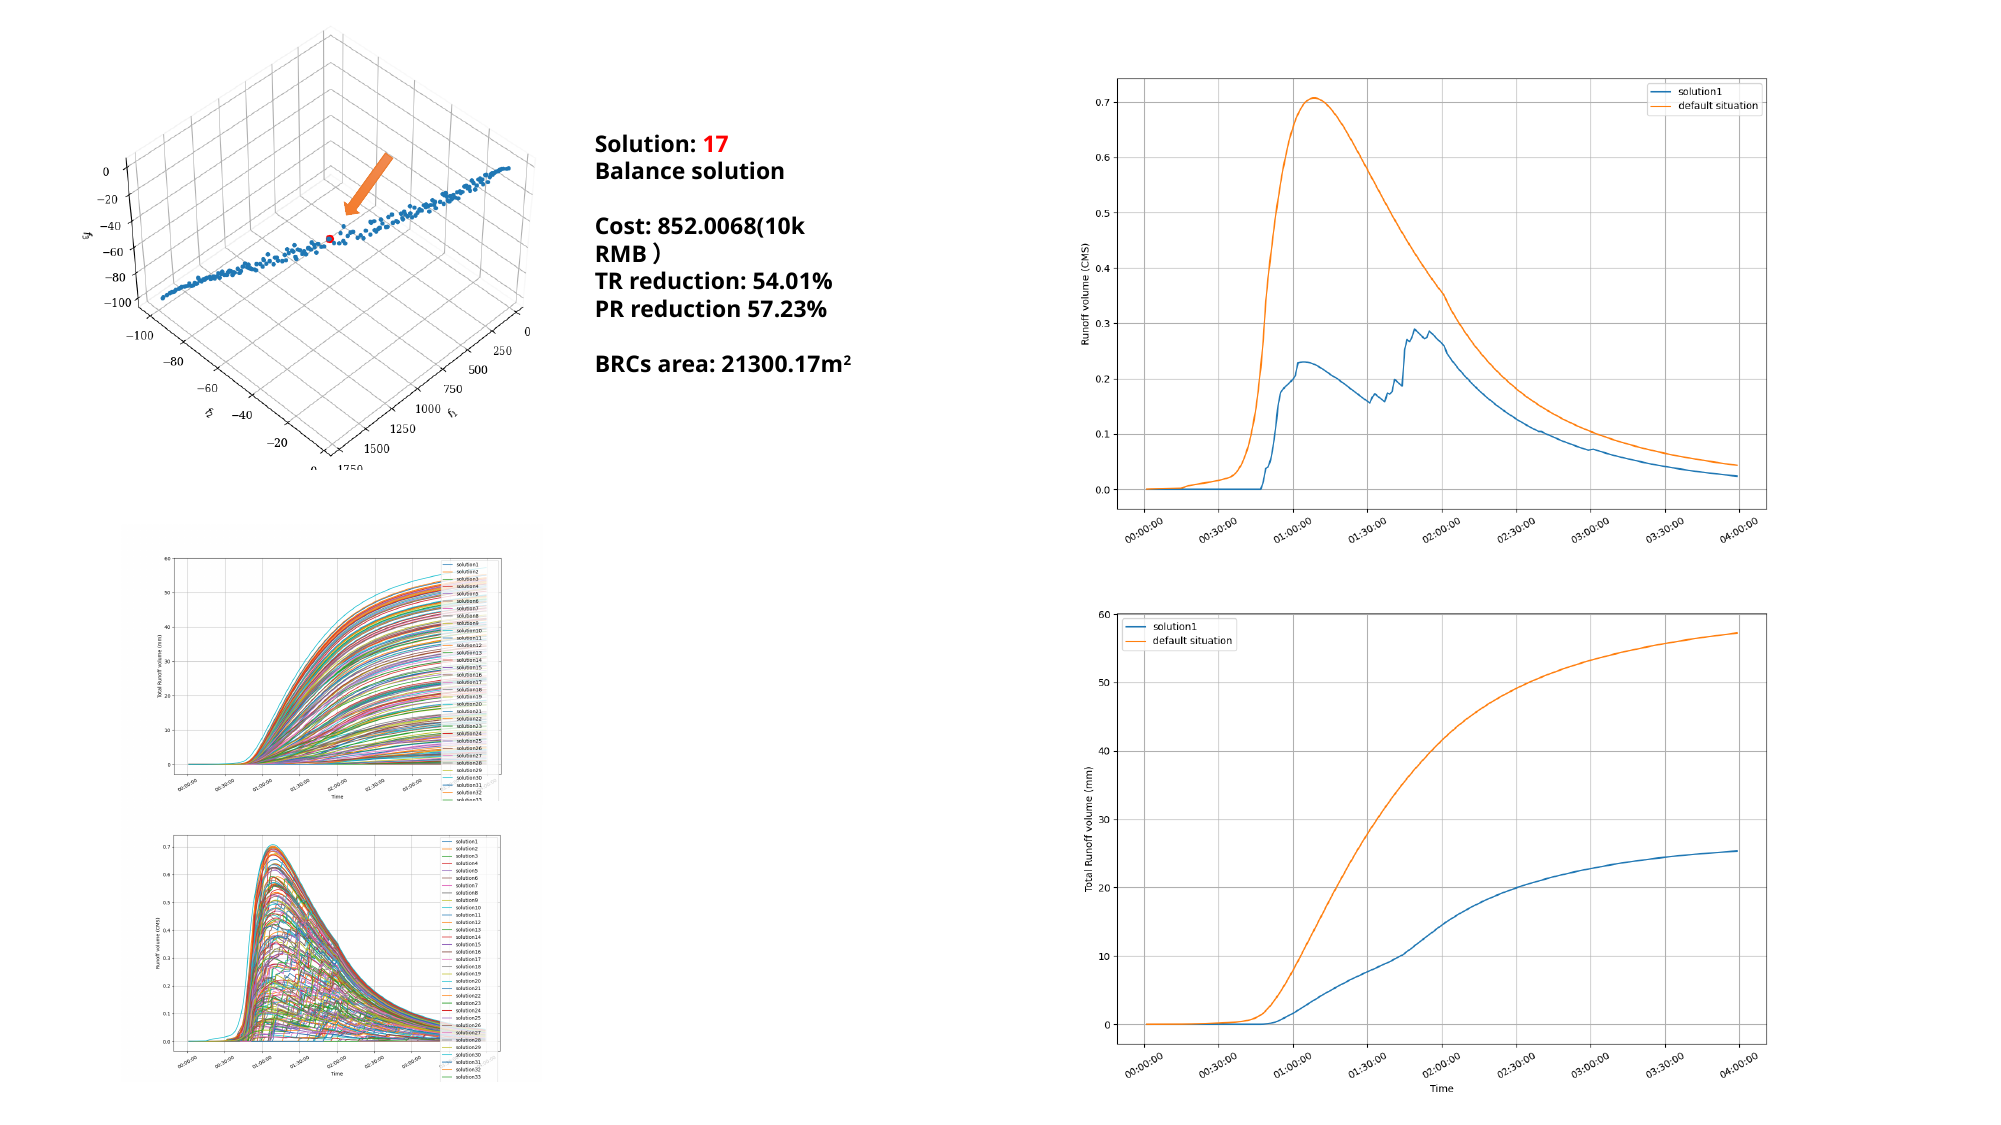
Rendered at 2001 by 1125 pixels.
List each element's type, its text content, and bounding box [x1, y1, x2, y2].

picture [1012, 11, 1850, 1105]
picture [121, 524, 543, 1082]
picture [19, 11, 630, 470]
text_box Solution: 17 Balance solution Cost: 852.0068(10k RMB） TR reduction: 54.01% PR reduction 57.23% BRCs area: 21300.17m2 [630, 122, 871, 384]
